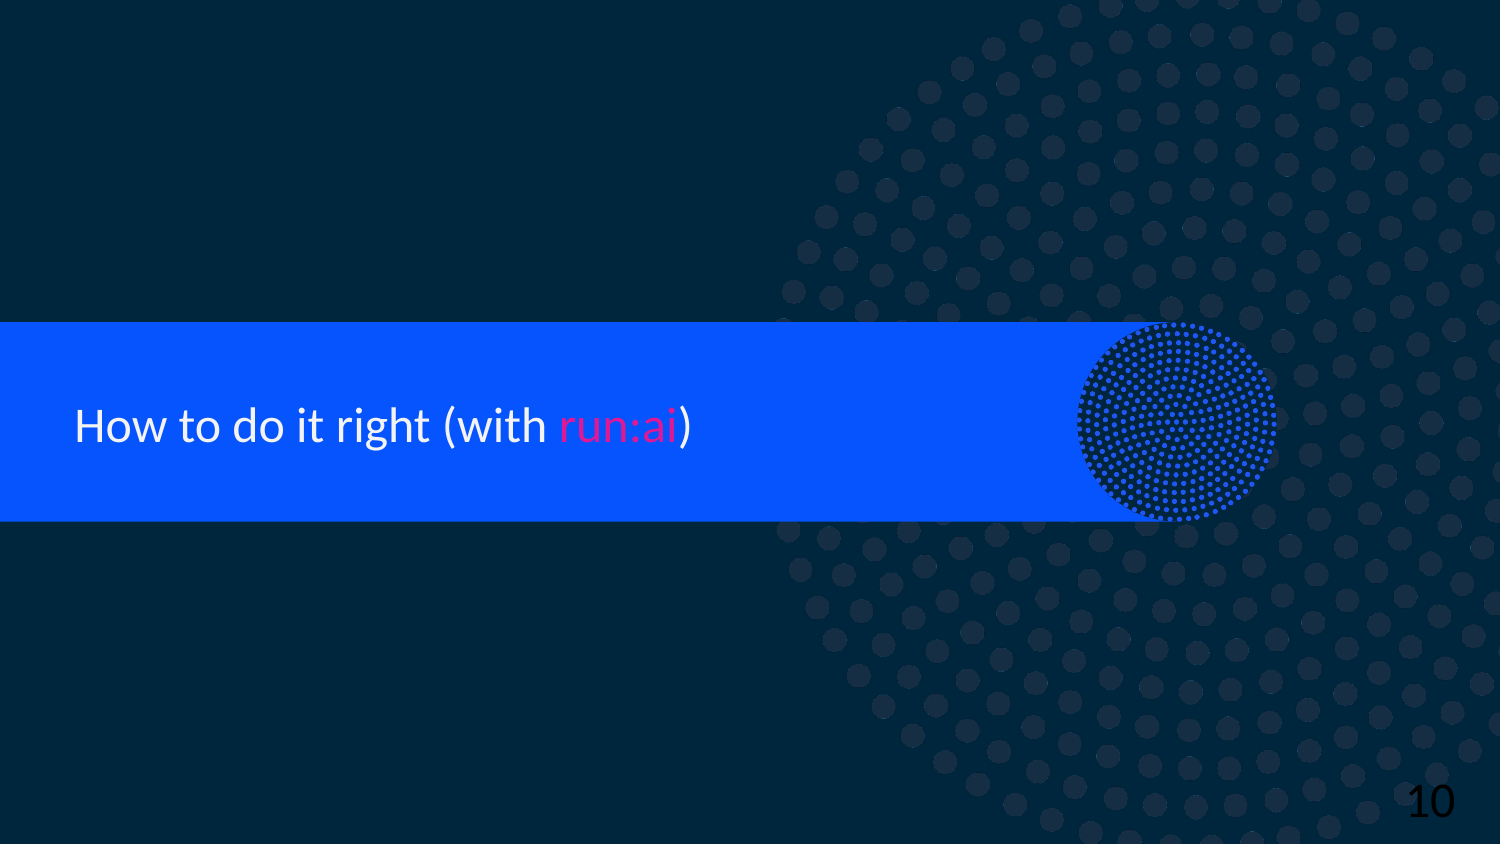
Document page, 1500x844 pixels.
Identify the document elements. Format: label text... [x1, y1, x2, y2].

text_box How to do it right (with run:ai) [59, 383, 1010, 468]
picture [761, 0, 1500, 844]
